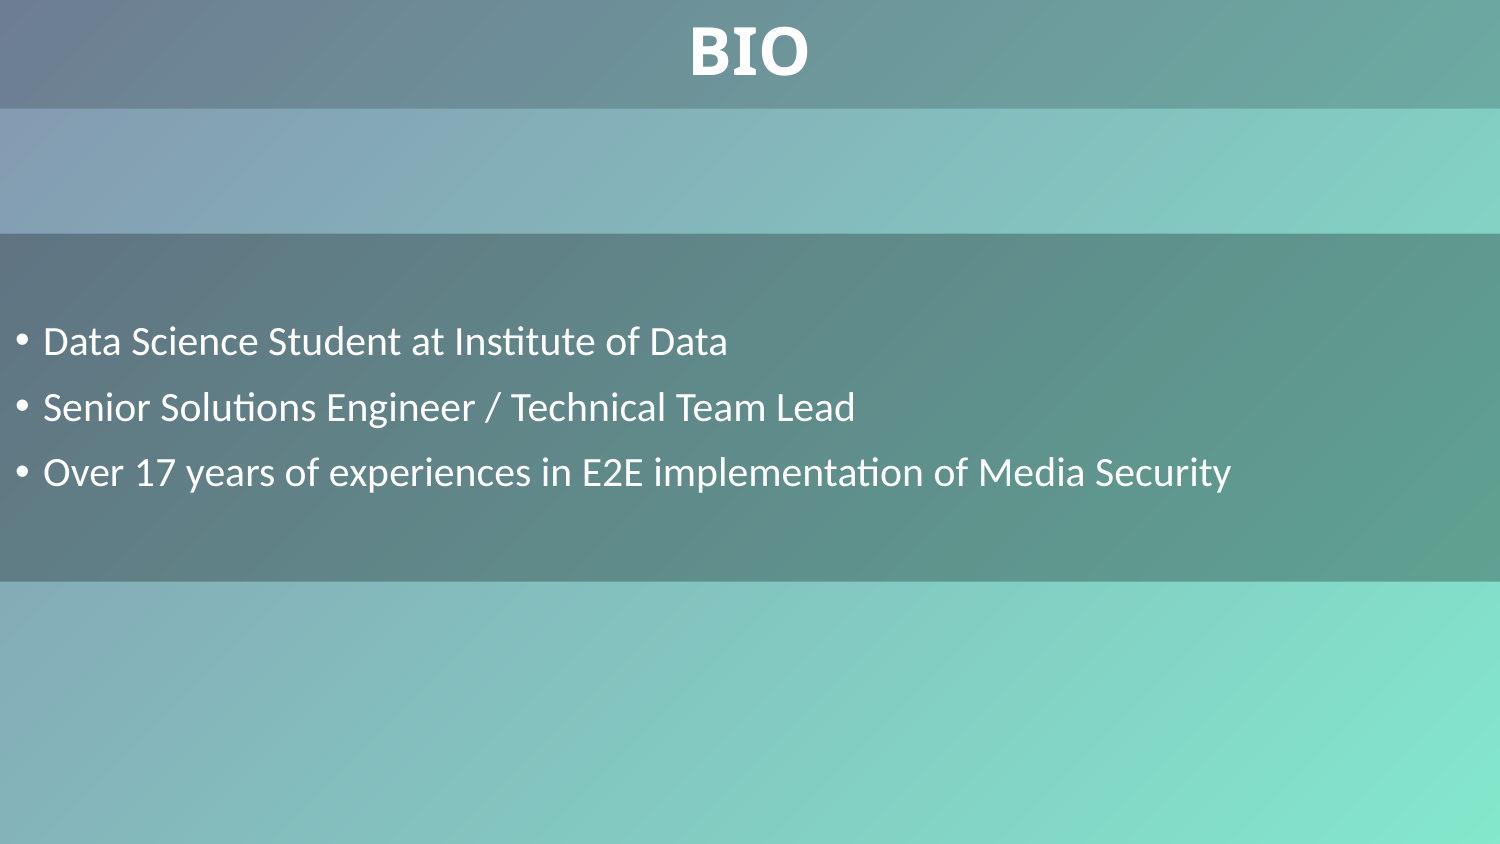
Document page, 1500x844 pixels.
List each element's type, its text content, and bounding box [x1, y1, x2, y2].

title BIO [0, 0, 1500, 109]
list Data Science Student at Institute of Data Senior Solutions Engineer / Technical Team Lead Over 17 years of experiences in E2E implementation of Media Security [0, 233, 1500, 582]
